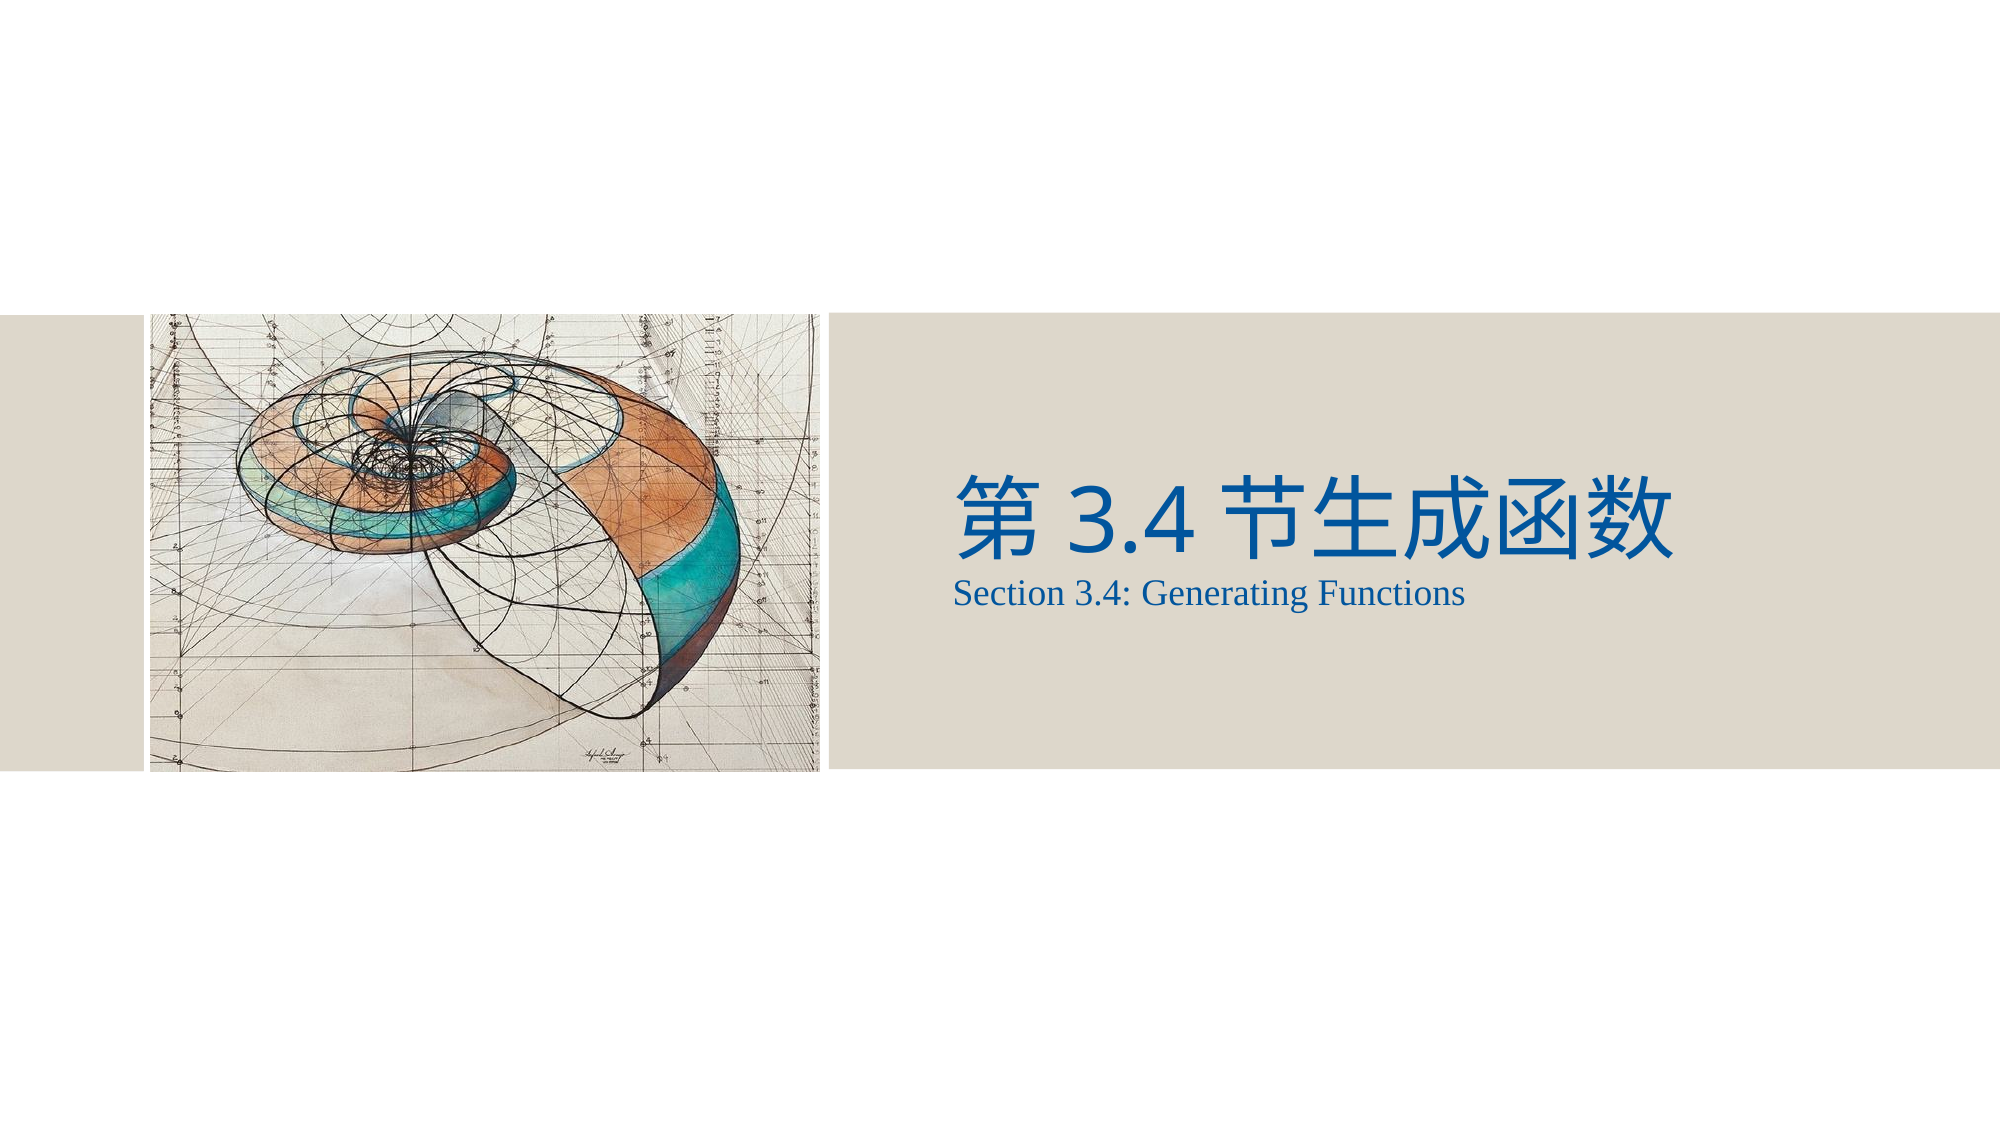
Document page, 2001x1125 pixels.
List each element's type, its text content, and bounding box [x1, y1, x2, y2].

title 第3.4节生成函数 Section 3.4: Generating Functions [937, 315, 2000, 772]
text_box [828, 311, 2000, 770]
picture [150, 314, 820, 772]
text_box [0, 314, 145, 772]
